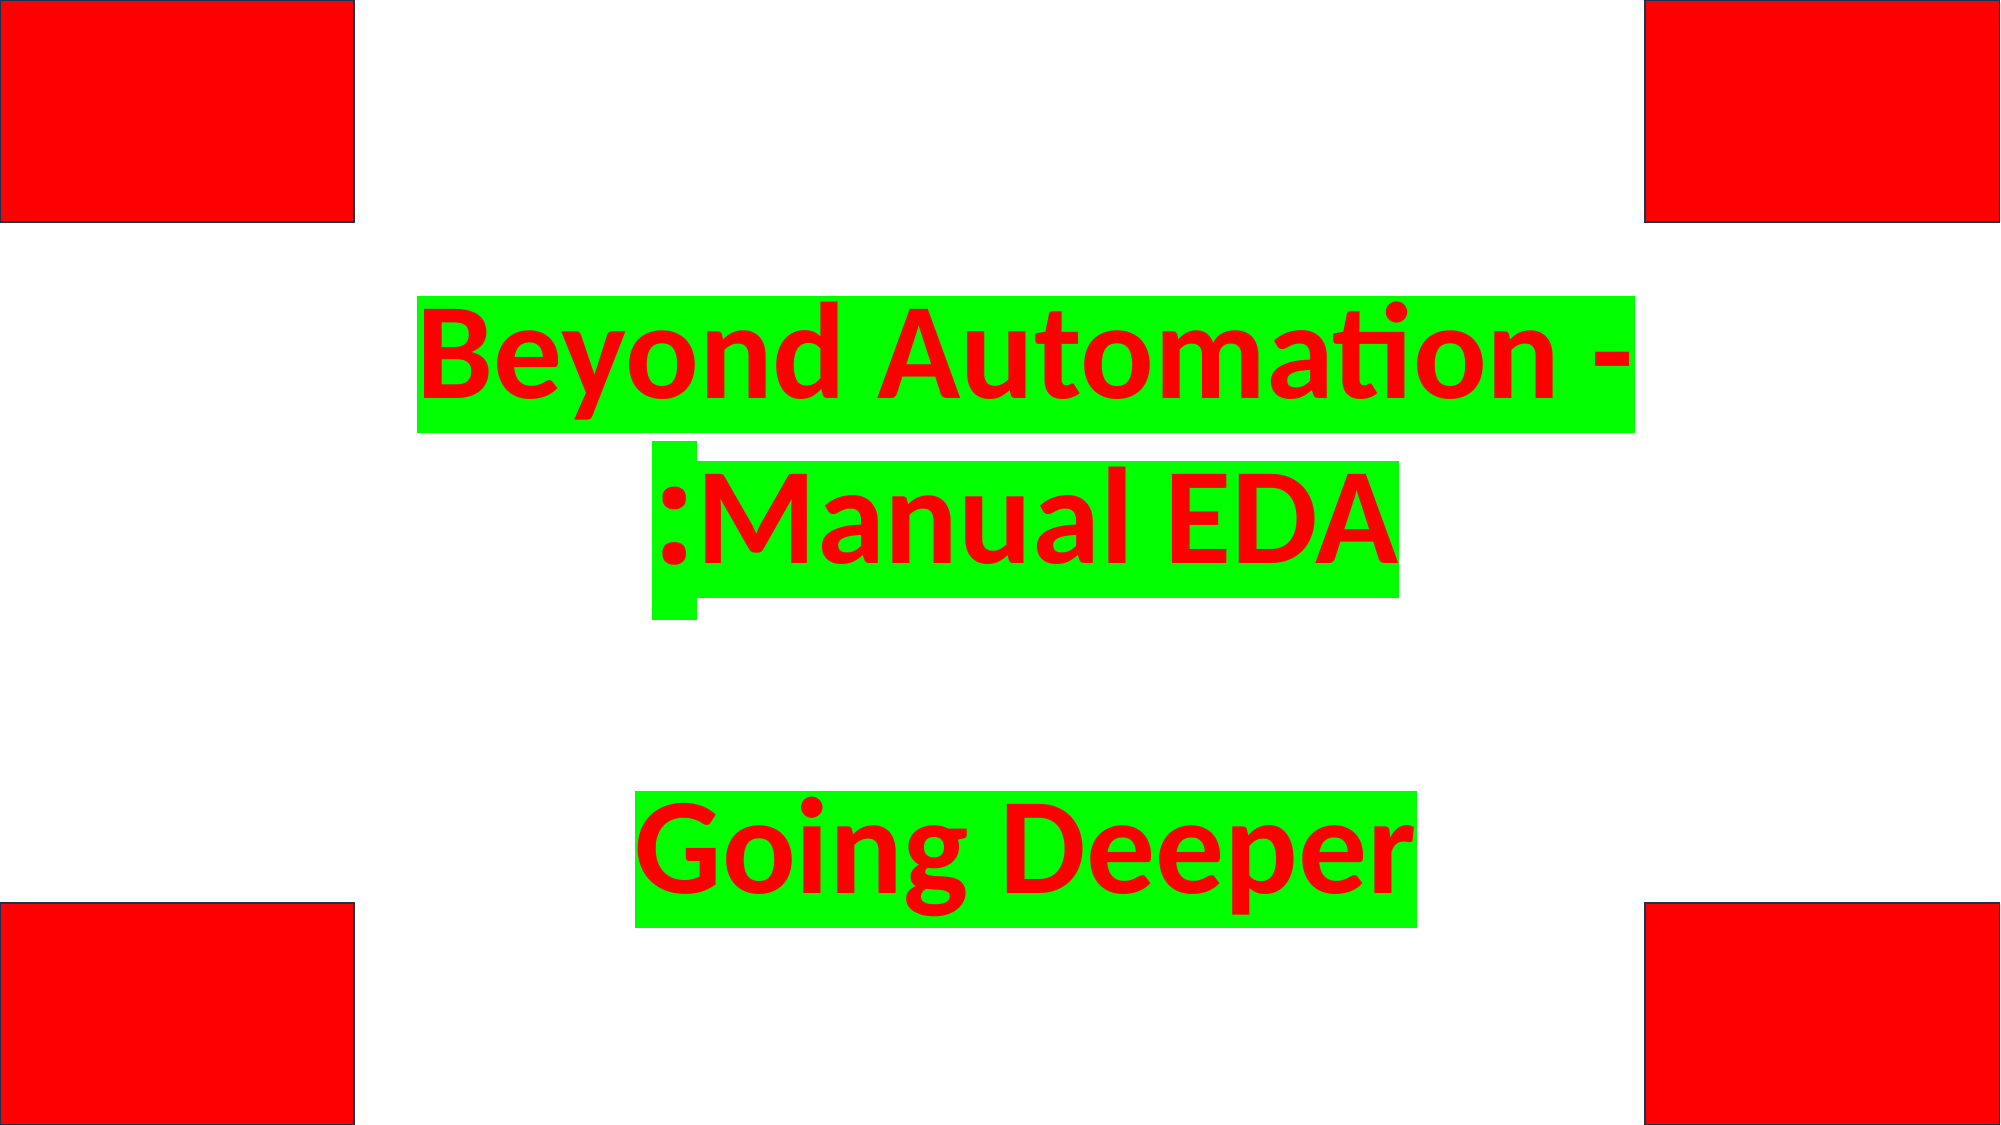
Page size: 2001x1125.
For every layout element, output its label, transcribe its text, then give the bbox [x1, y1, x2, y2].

text_box [1679, 902, 2000, 1125]
text_box [0, 902, 355, 1125]
text_box Beyond Automation - Manual EDA: Going Deeper [372, 253, 1679, 1125]
text_box [0, 0, 355, 223]
text_box [1644, 0, 2000, 223]
